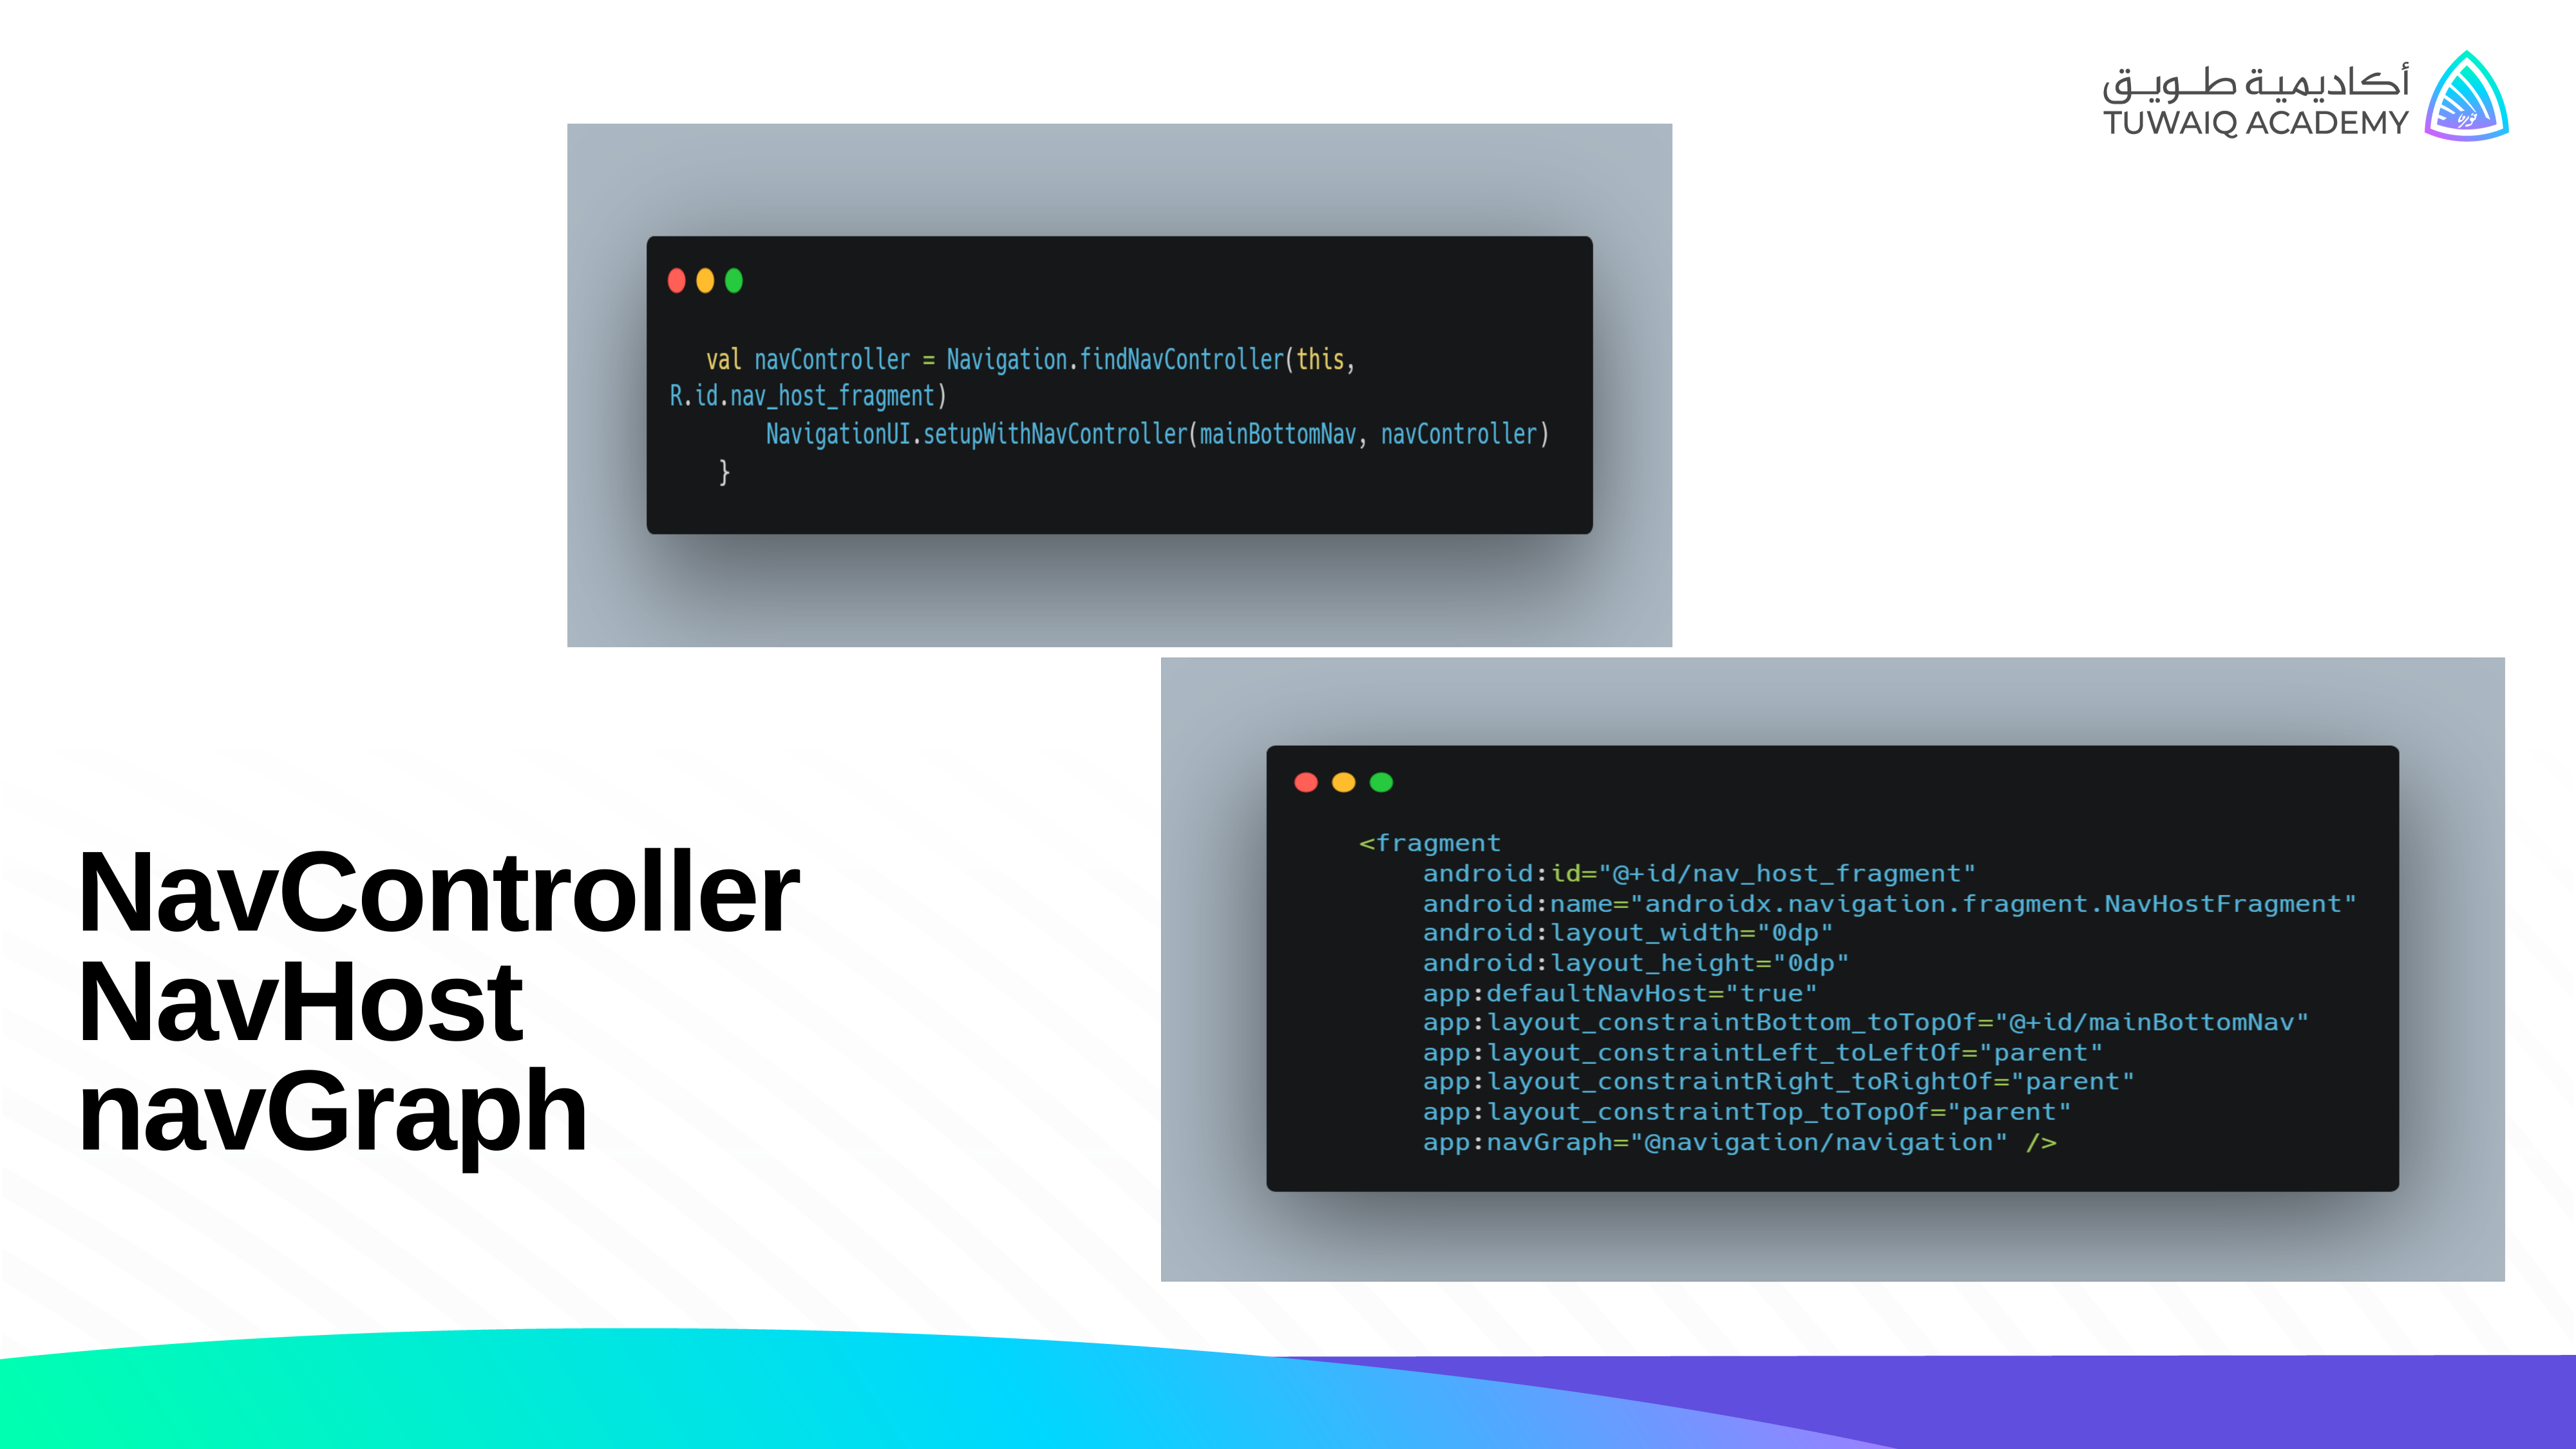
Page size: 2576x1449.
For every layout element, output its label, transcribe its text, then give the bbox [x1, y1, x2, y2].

title NavController NavHost navGraph [70, 555, 1104, 1178]
picture [0, 0, 2576, 1449]
